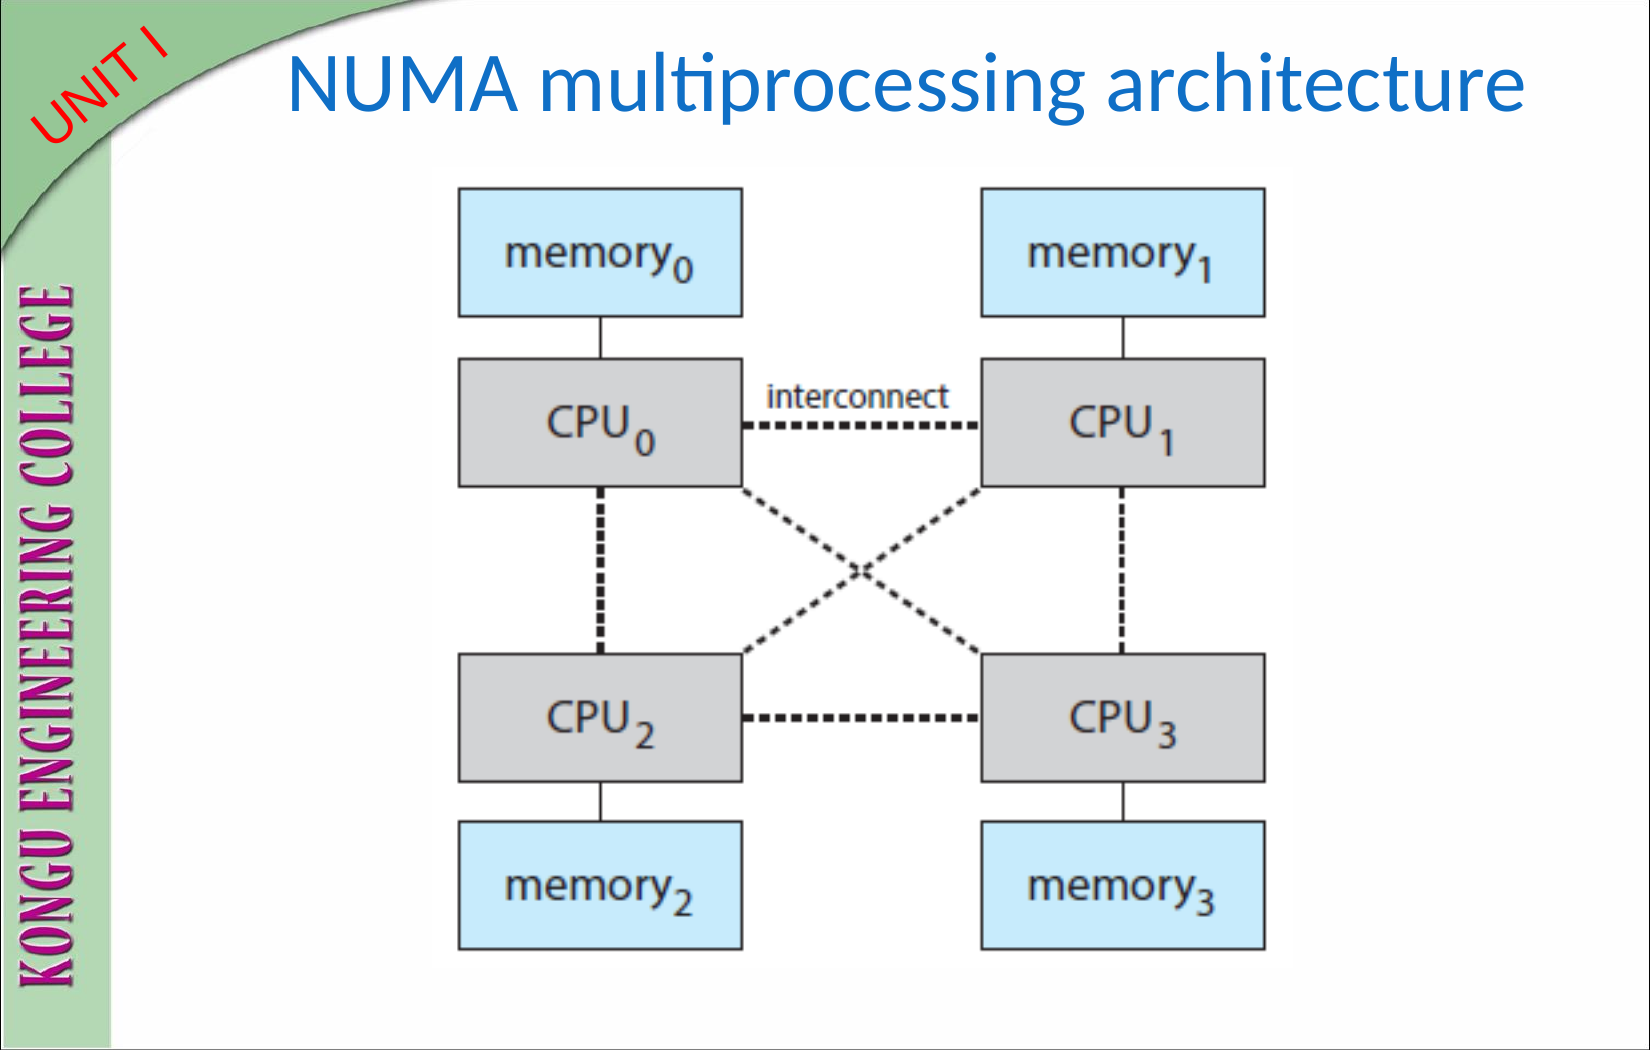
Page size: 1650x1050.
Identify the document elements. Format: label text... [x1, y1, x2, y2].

title NUMA multiprocessing architecture [165, 0, 1650, 129]
picture [0, 0, 1650, 1050]
